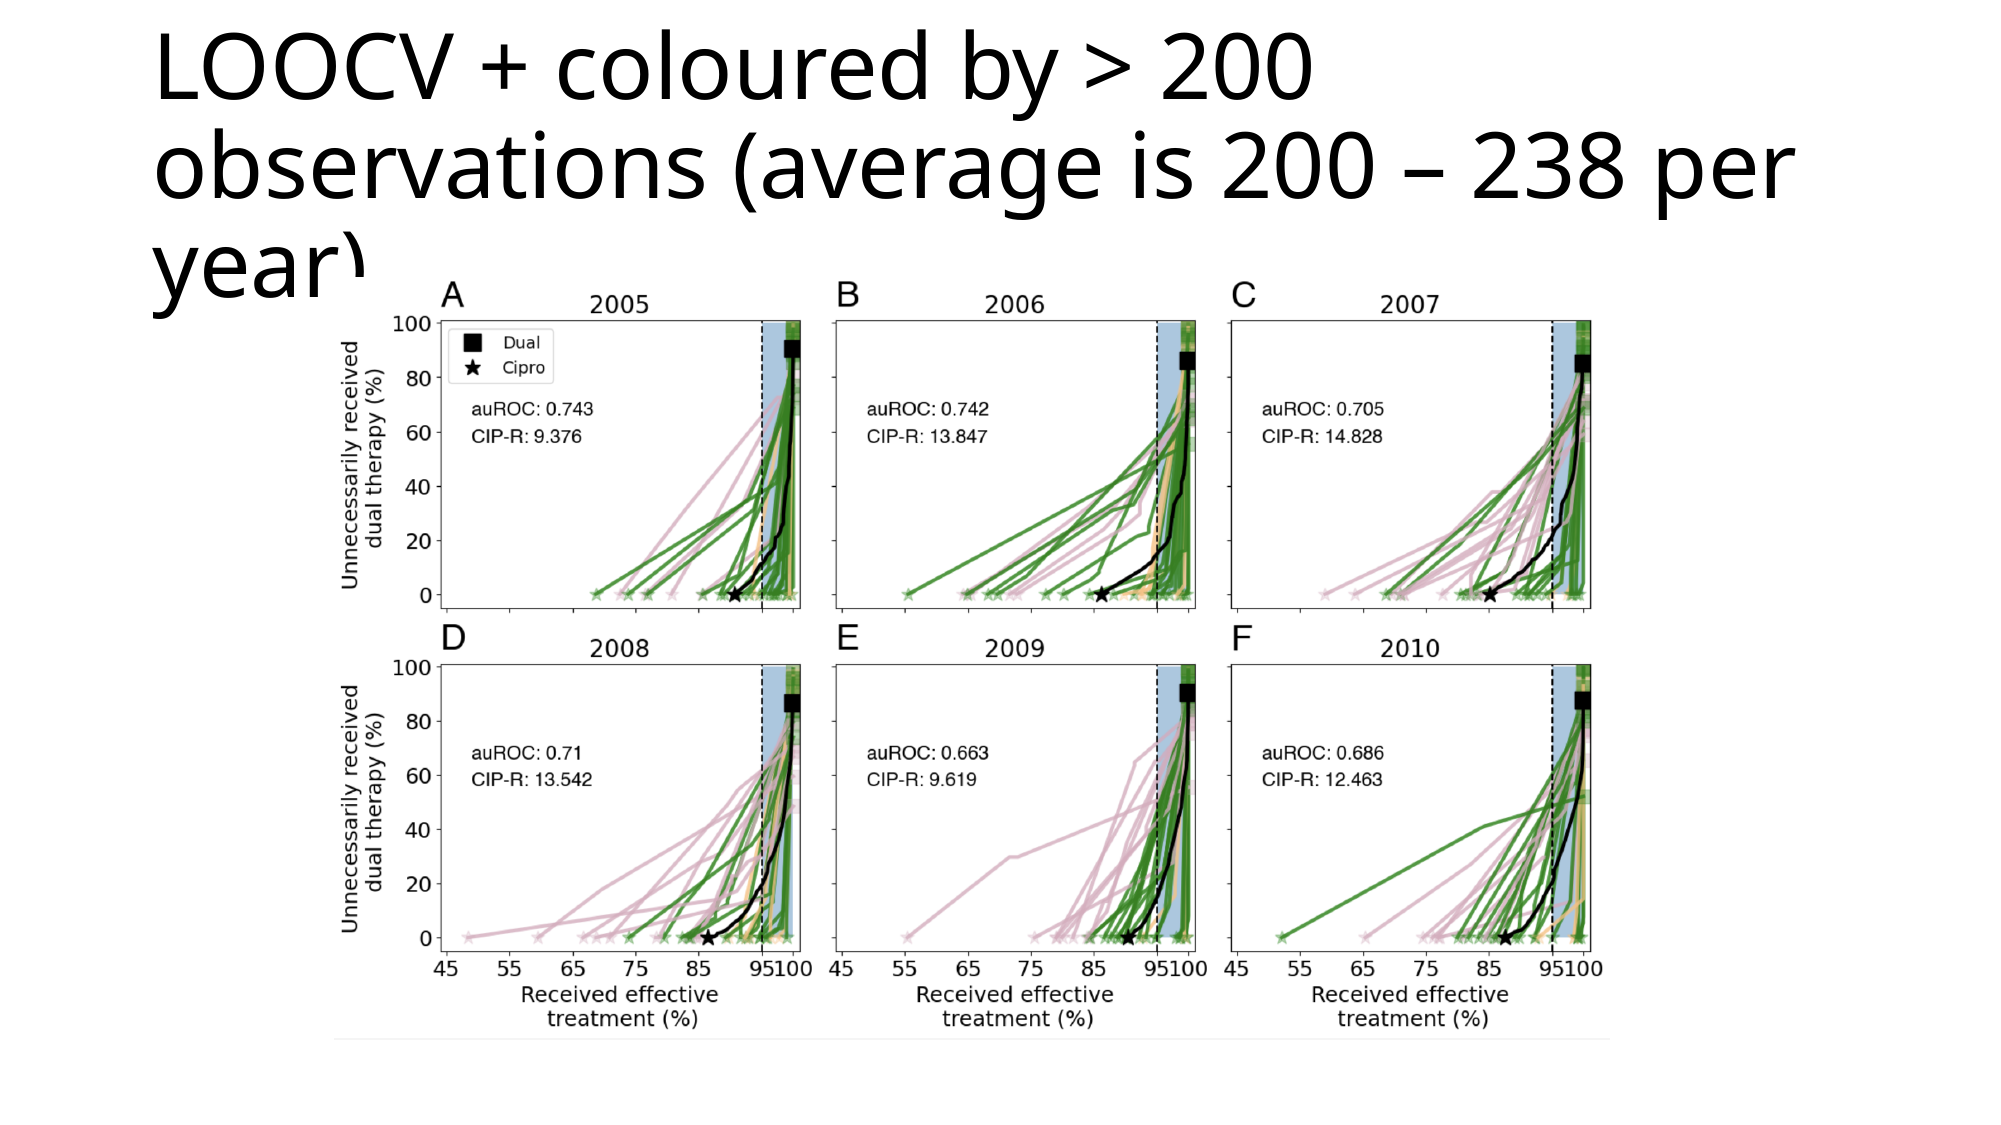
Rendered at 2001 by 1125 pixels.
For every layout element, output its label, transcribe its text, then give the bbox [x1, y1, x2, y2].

picture [334, 277, 1610, 1040]
title LOOCV + coloured by > 200 observations (average is 200 – 238 per year) [137, 59, 1863, 278]
